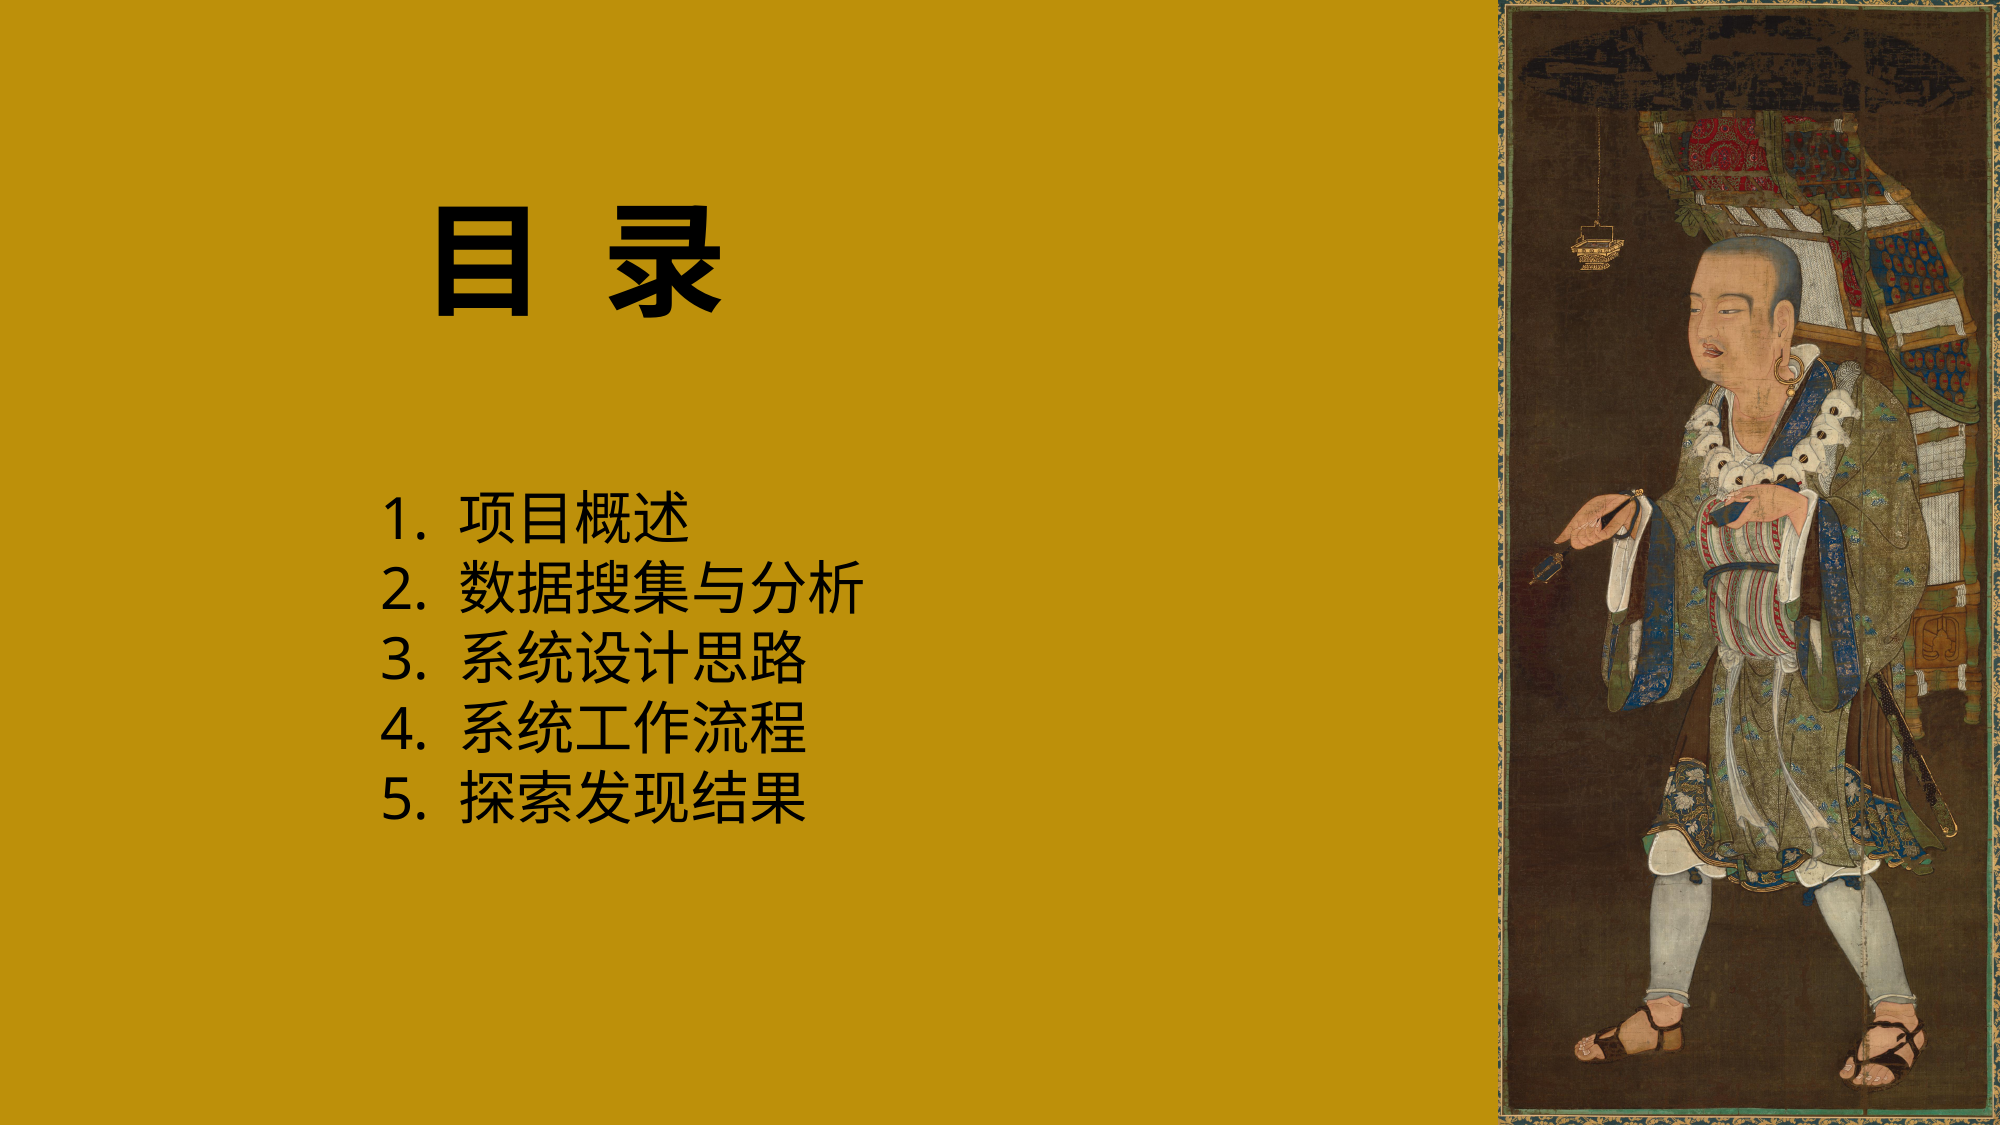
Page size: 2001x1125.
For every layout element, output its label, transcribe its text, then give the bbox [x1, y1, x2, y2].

text_box [0, 0, 1497, 1125]
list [1497, 0, 2000, 1125]
text_box 1. 项目概述 2. 数据搜集与分析 3. 系统设计思路 4. 系统工作流程 5. 探索发现结果 [365, 473, 881, 839]
text_box 目 录 [406, 174, 743, 339]
